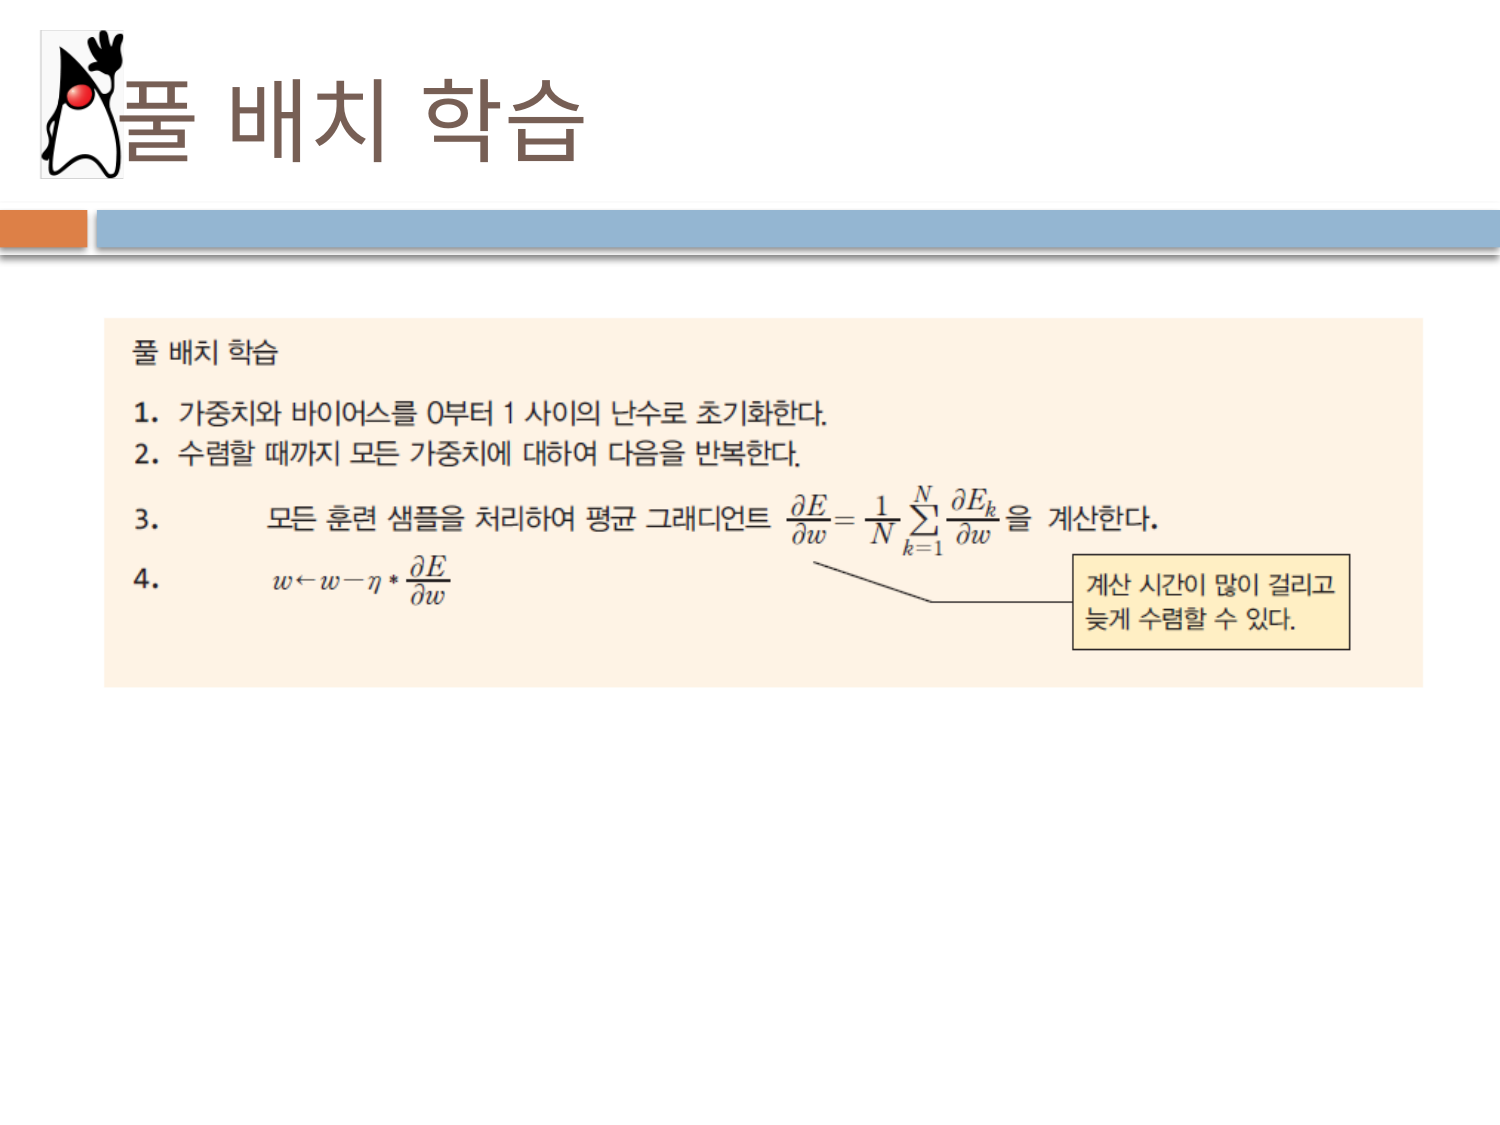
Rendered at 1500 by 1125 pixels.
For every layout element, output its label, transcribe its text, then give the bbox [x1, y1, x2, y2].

picture [39, 30, 124, 179]
title 풀 배치 학습 [100, 37, 1438, 200]
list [100, 302, 1439, 698]
